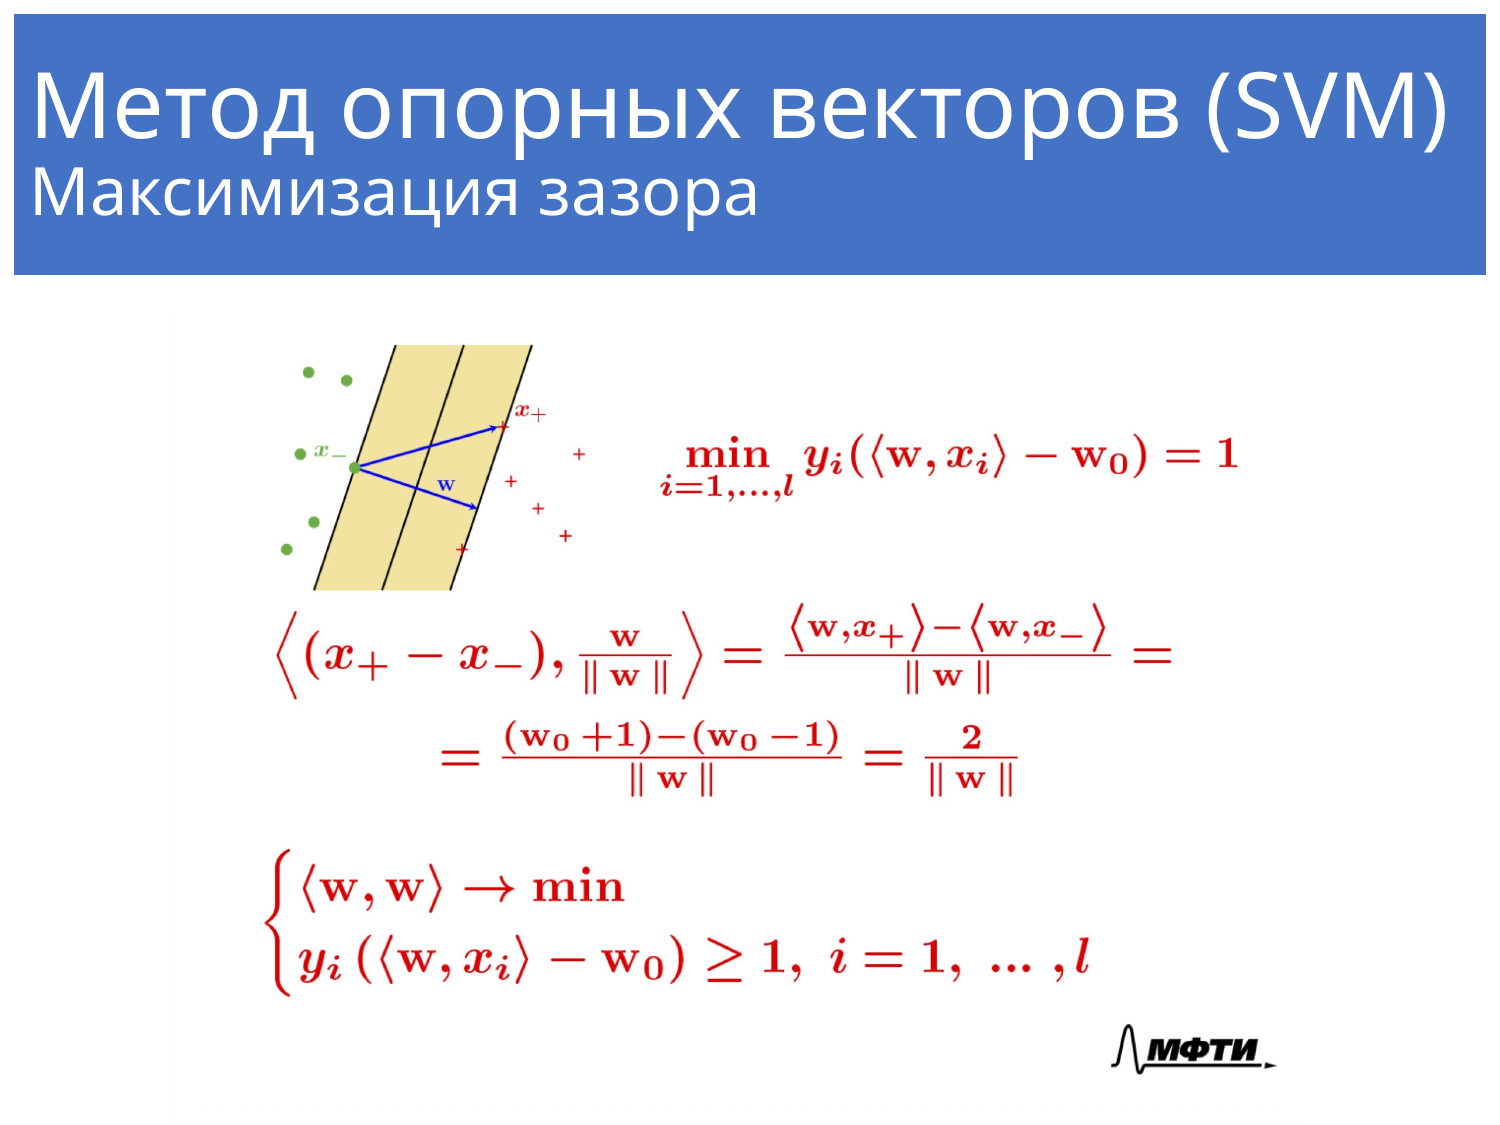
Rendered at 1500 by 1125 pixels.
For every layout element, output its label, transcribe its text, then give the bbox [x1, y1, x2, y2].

title Метод опорных векторов (SVM) Максимизация зазора [14, 14, 1486, 275]
picture [172, 295, 1306, 1125]
